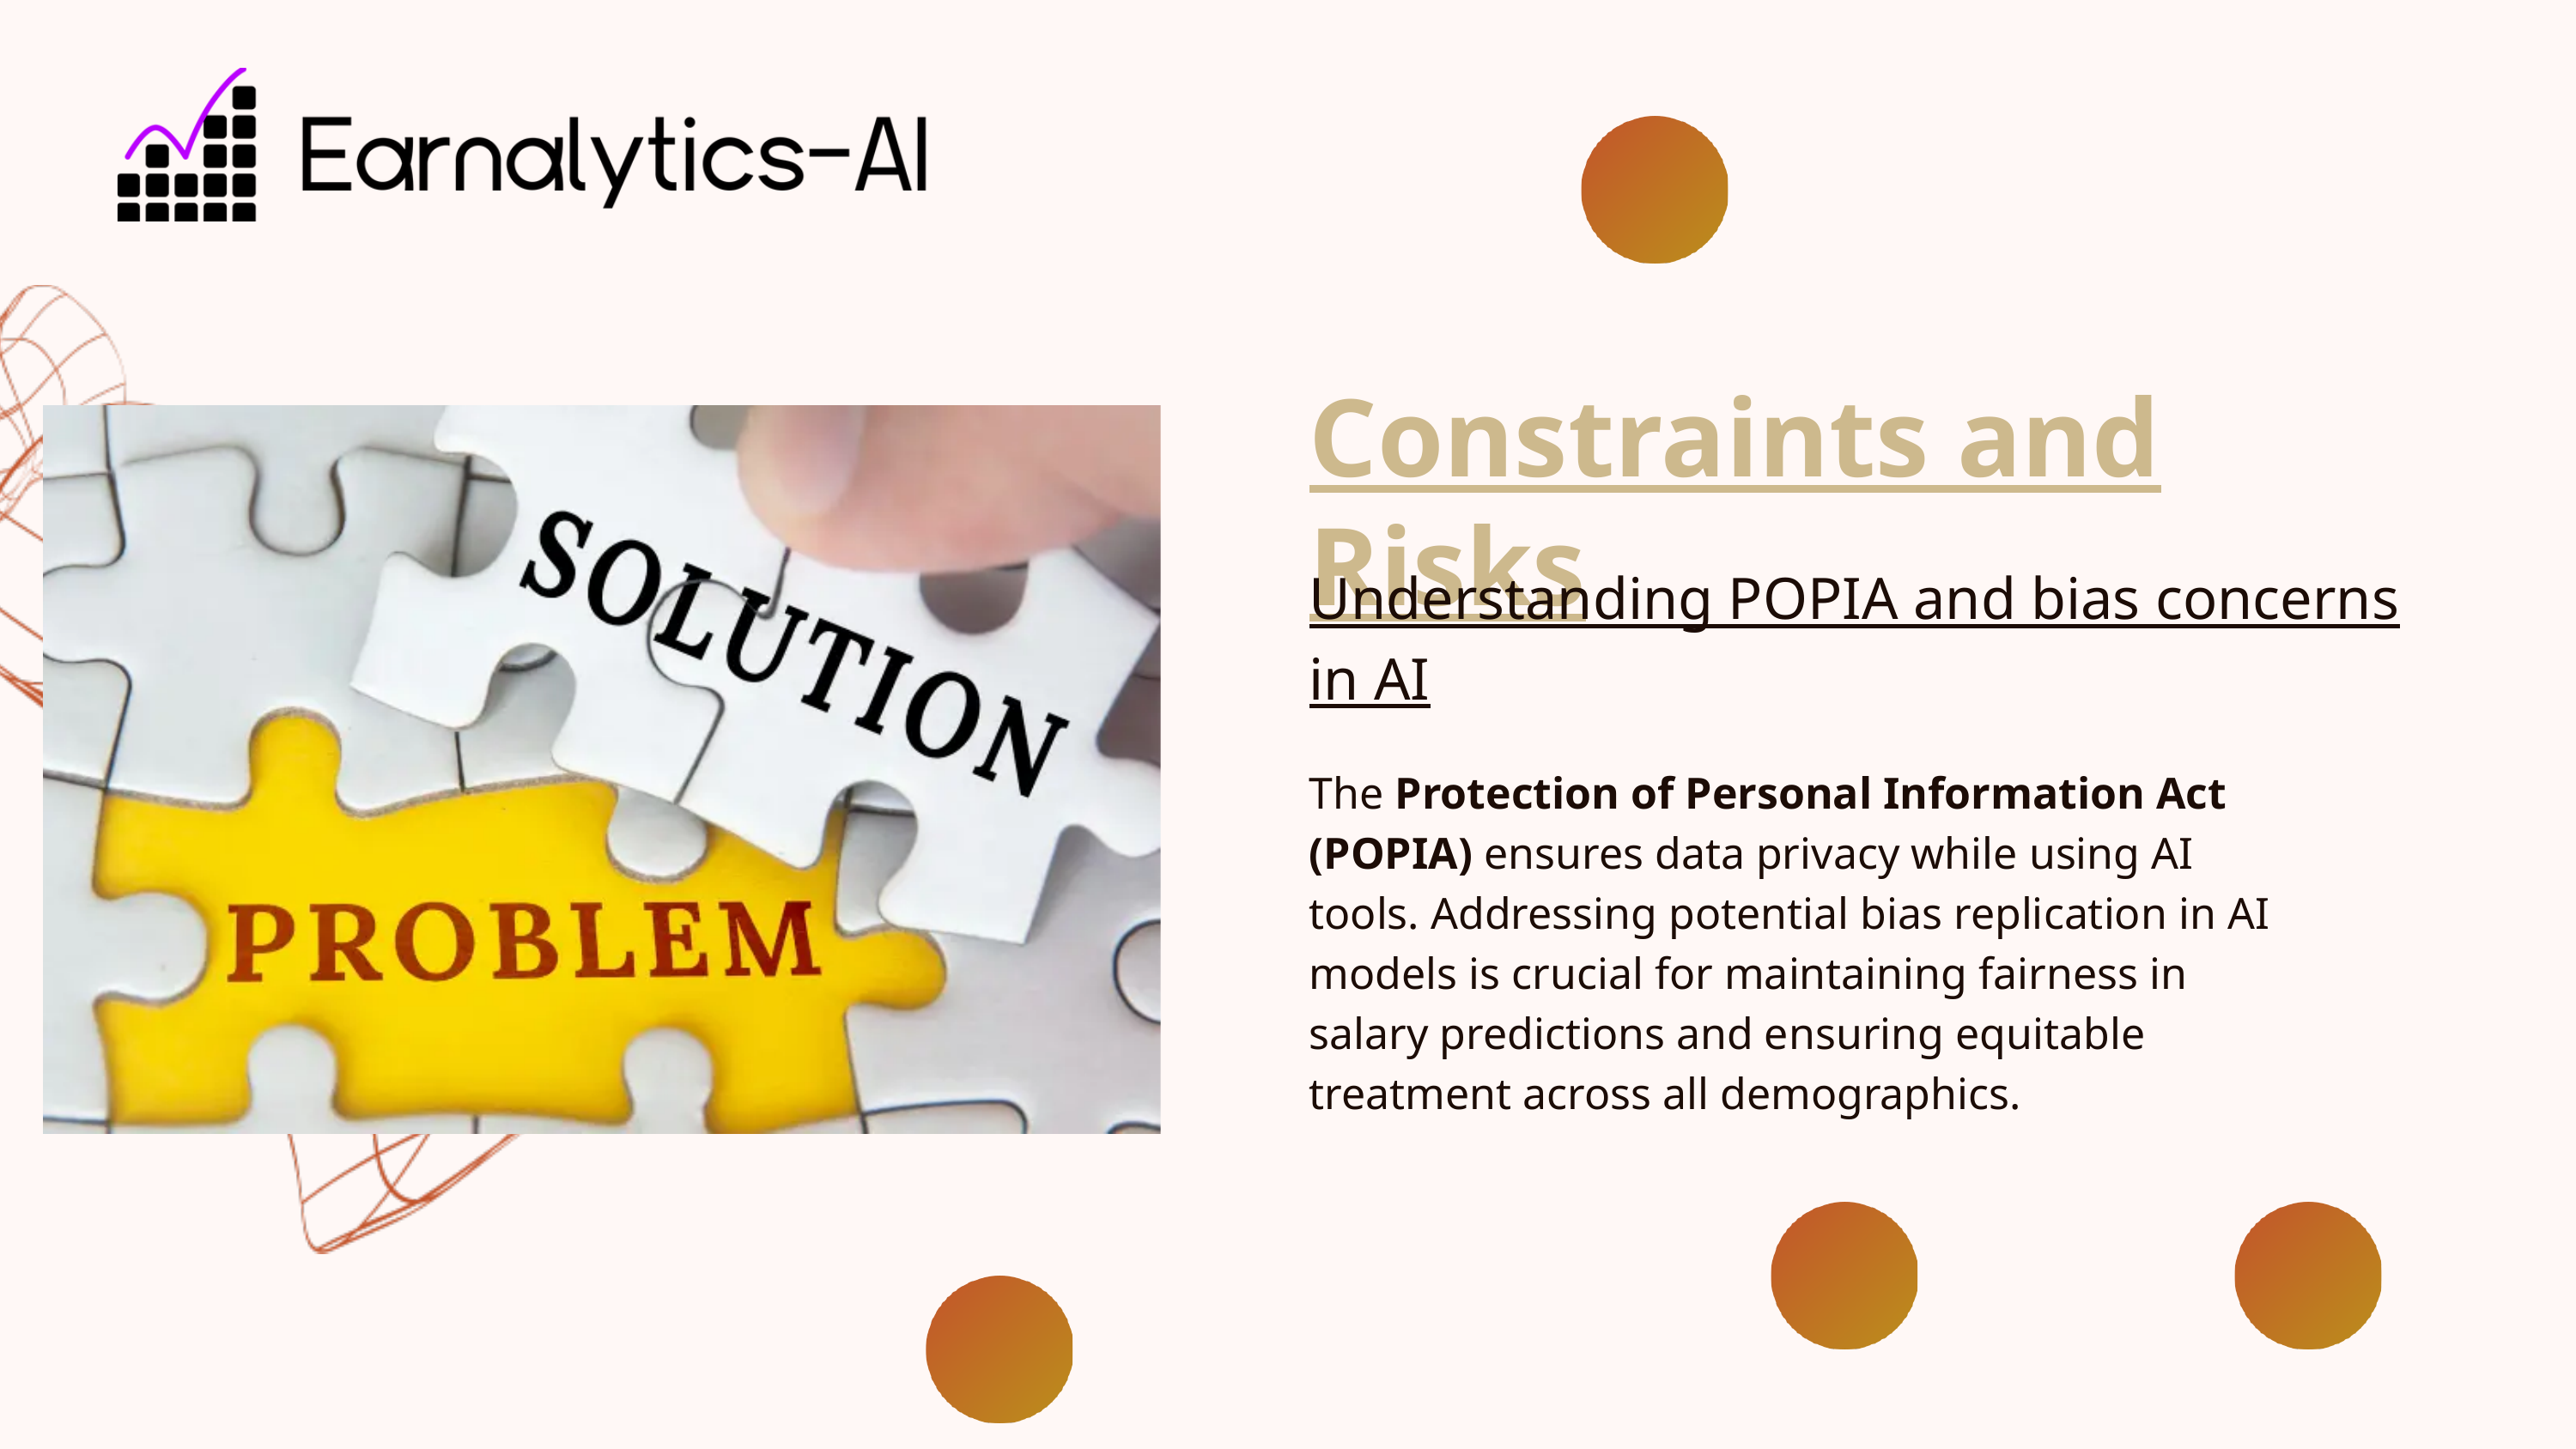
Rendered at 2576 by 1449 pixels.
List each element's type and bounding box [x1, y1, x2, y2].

text_box [2234, 1202, 2382, 1349]
text_box [0, 285, 1042, 1254]
text_box [1581, 116, 1728, 264]
text_box [117, 68, 929, 222]
text_box [43, 405, 1161, 1134]
text_box [926, 1276, 1073, 1423]
text_box [1771, 1202, 1918, 1349]
text_box [1309, 371, 2432, 1110]
